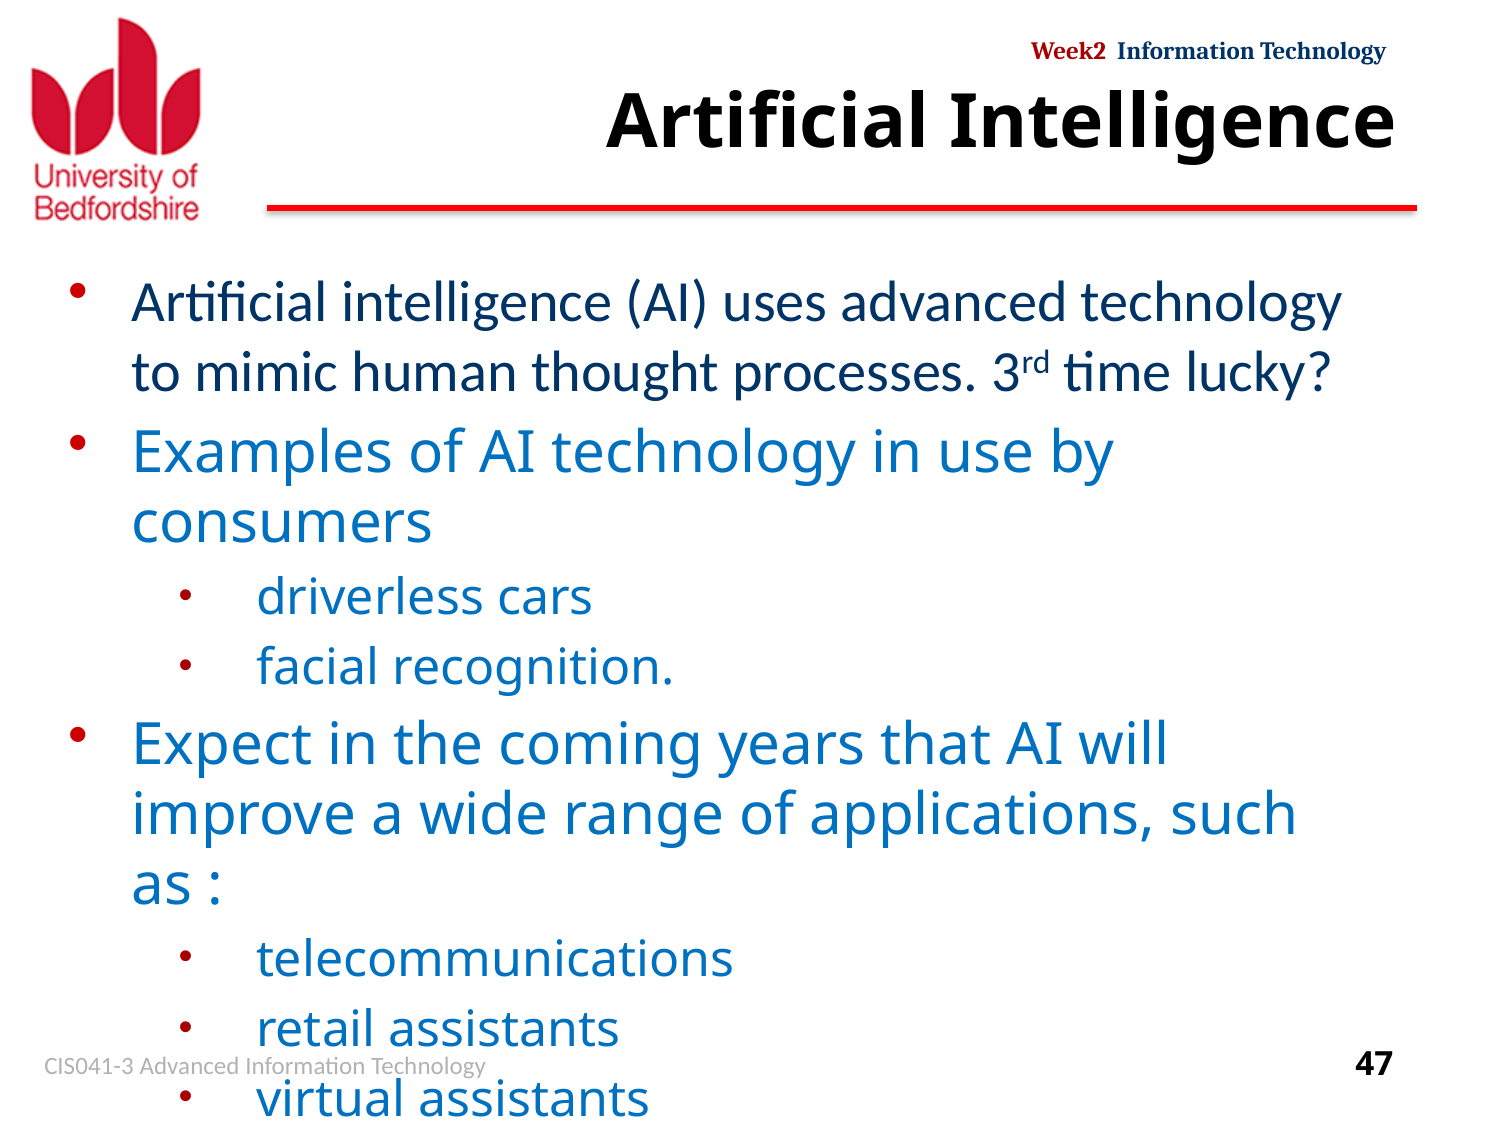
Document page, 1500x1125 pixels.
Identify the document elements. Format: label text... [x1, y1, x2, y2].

title Artificial Intelligence [262, 61, 1413, 174]
footer CIS041-3 Advanced Information Technology [29, 1035, 750, 1095]
picture [0, 0, 237, 236]
list Artificial intelligence (AI) uses advanced technology to mimic human thought processes. 3rd time lucky? Examples of AI technology in use by consumers driverless cars facial recognition. Expect in the coming years that AI will improve a wide range of applications, such as : telecommunications retail assistants virtual assistants [53, 255, 1413, 1024]
